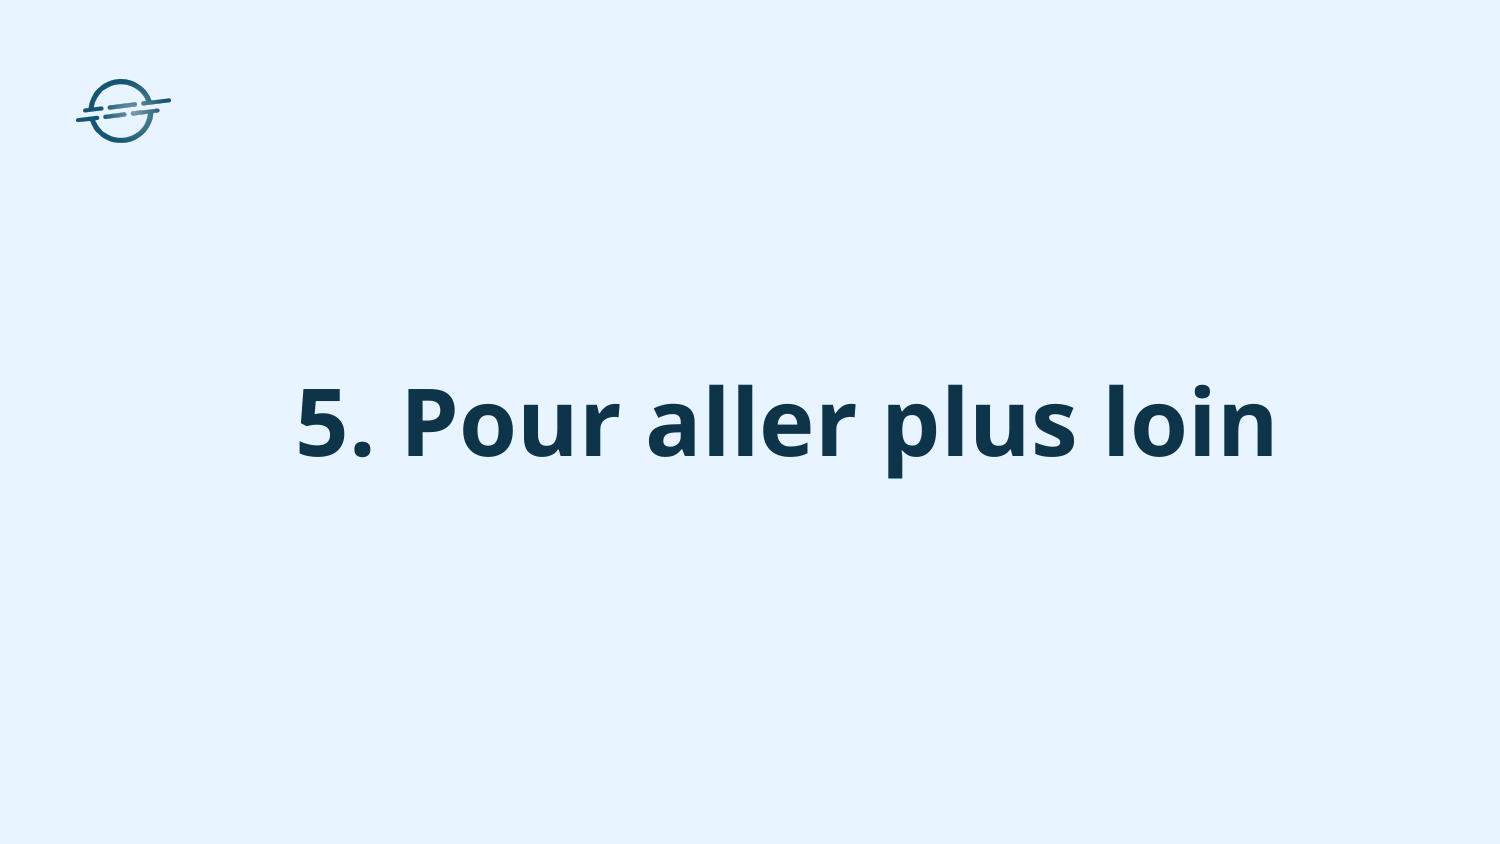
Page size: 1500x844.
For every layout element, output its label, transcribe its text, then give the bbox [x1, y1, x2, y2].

picture [75, 78, 171, 143]
title 5. Pour aller plus loin [184, 347, 1316, 497]
